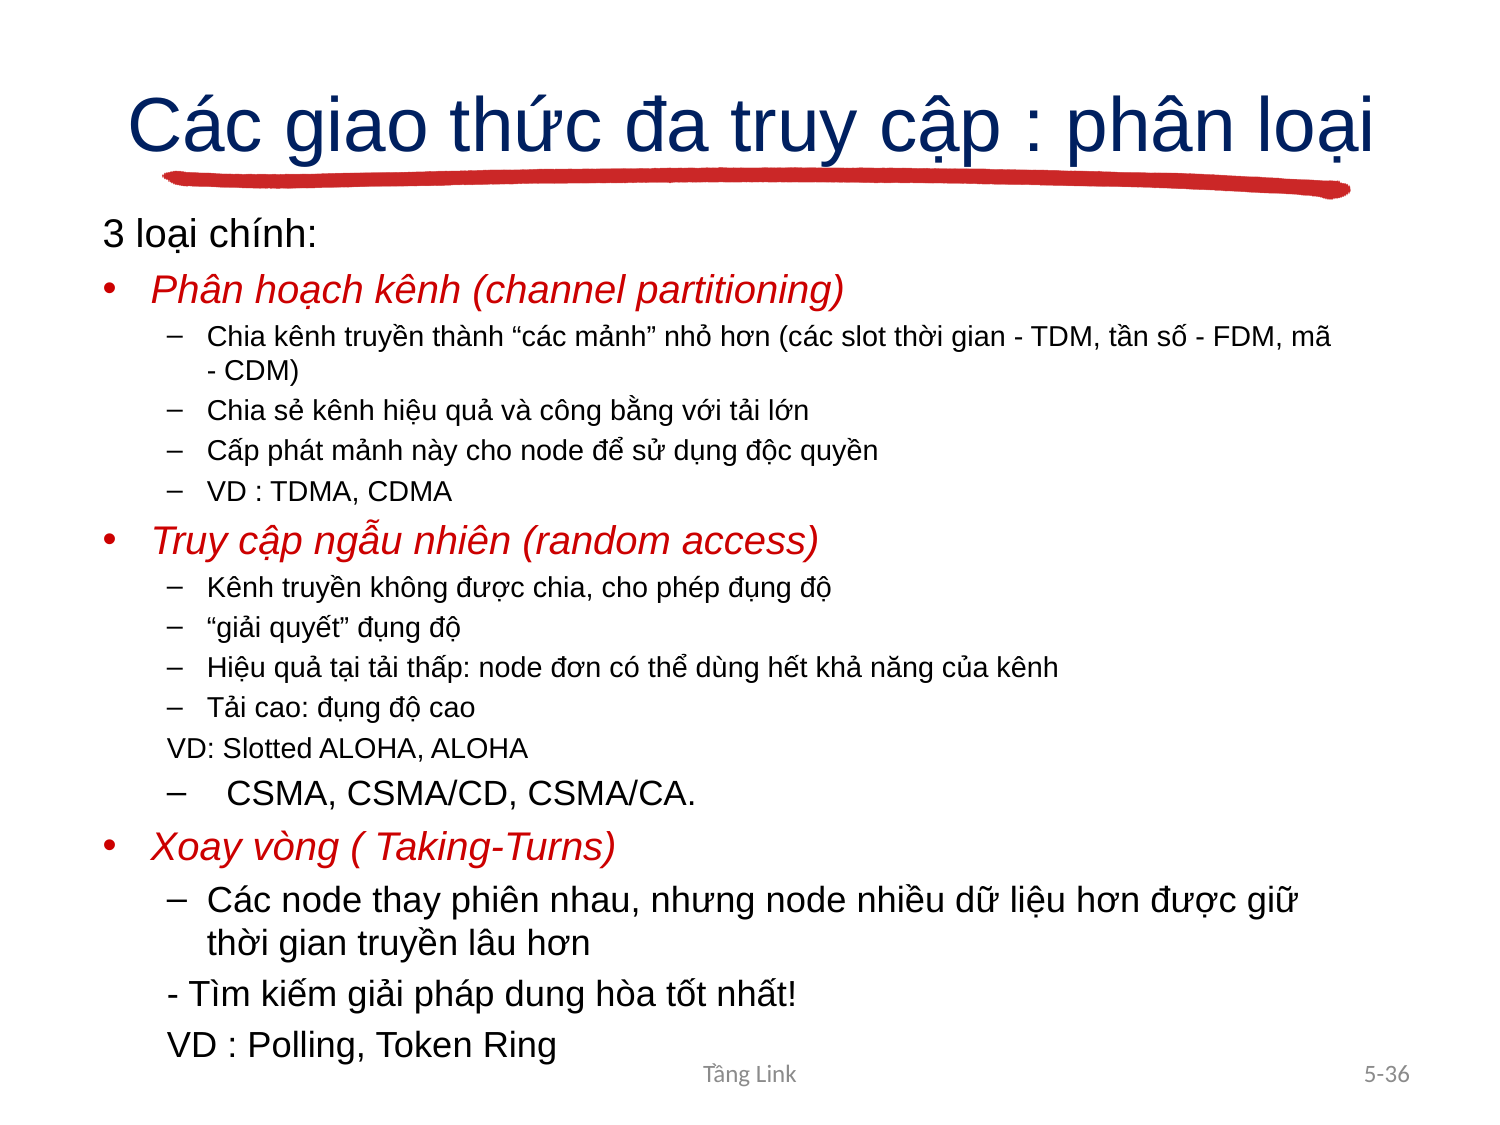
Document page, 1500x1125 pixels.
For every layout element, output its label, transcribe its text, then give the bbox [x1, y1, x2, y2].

list 3 loại chính: Phân hoạch kênh (channel partitioning) Chia kênh truyền thành “các mảnh” nhỏ hơn (các slot thời gian - TDM, tần số - FDM, mã - CDM) Chia sẻ kênh hiệu quả và công bằng với tải lớn Cấp phát mảnh này cho node để sử dụng độc quyền VD : TDMA, CDMA Truy cập ngẫu nhiên (random access) Kênh truyền không được chia, cho phép đụng độ “giải quyết” đụng độ Hiệu quả tại tải thấp: node đơn có thể dùng hết khả năng của kênh Tải cao: đụng độ cao VD: Slotted ALOHA, ALOHA CSMA, CSMA/CD, CSMA/CA. Xoay vòng ( Taking-Turns) Các node thay phiên nhau, nhưng node nhiều dữ liệu hơn được giữ thời gian truyền lâu hơn - Tìm kiếm giải pháp dung hòa tốt nhất! VD : Polling, Token Ring [87, 200, 1363, 1075]
footer Tầng Link [512, 1075, 988, 1103]
picture [157, 158, 1365, 209]
slide_number 5- [1074, 1042, 1425, 1103]
title Các giao thức đa truy cập : phân loại [87, 26, 1417, 215]
